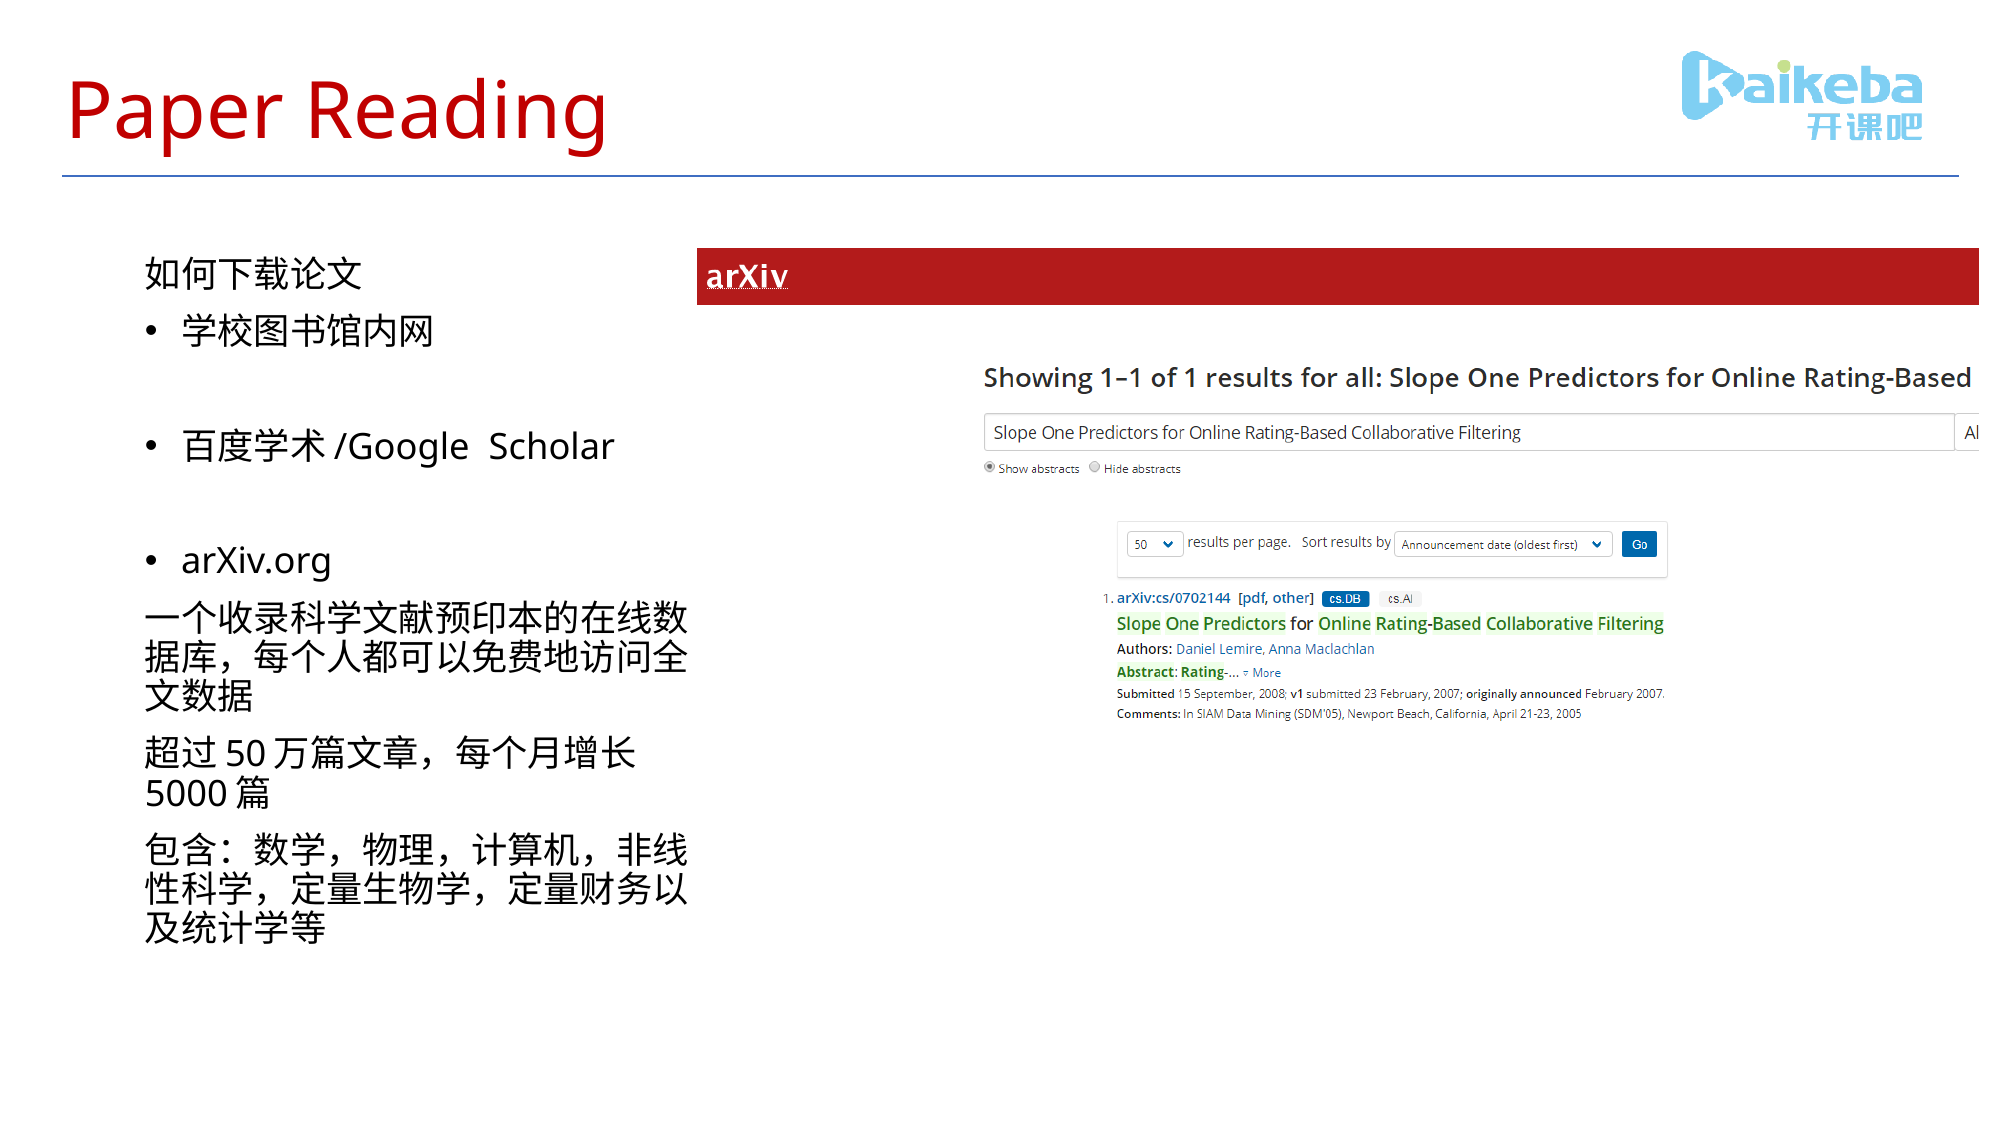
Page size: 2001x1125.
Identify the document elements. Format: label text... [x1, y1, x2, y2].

title Paper Reading [57, 59, 1728, 167]
list 如何下载论文 学校图书馆内网 百度学术/Google Scholar arXiv.org 一个收录科学文献预印本的在线数据库，每个人都可以免费地访问全文数据 超过50万篇文章，每个月增长5000篇 包含：数学，物理，计算机，非线性科学，定量生物学，定量财务以及统计学等 [136, 247, 699, 963]
picture [697, 248, 1979, 746]
text_box 表示用户u 对item i 的评分 当 >0时，表示有评分，当=0时，表示没有评分， 表示用户u 的向量，k维列向量 表示item i 的向量，k维列向量 用户矩阵X，用户数为N 商品矩阵Y，商品数为M [1653, 21, 1950, 167]
